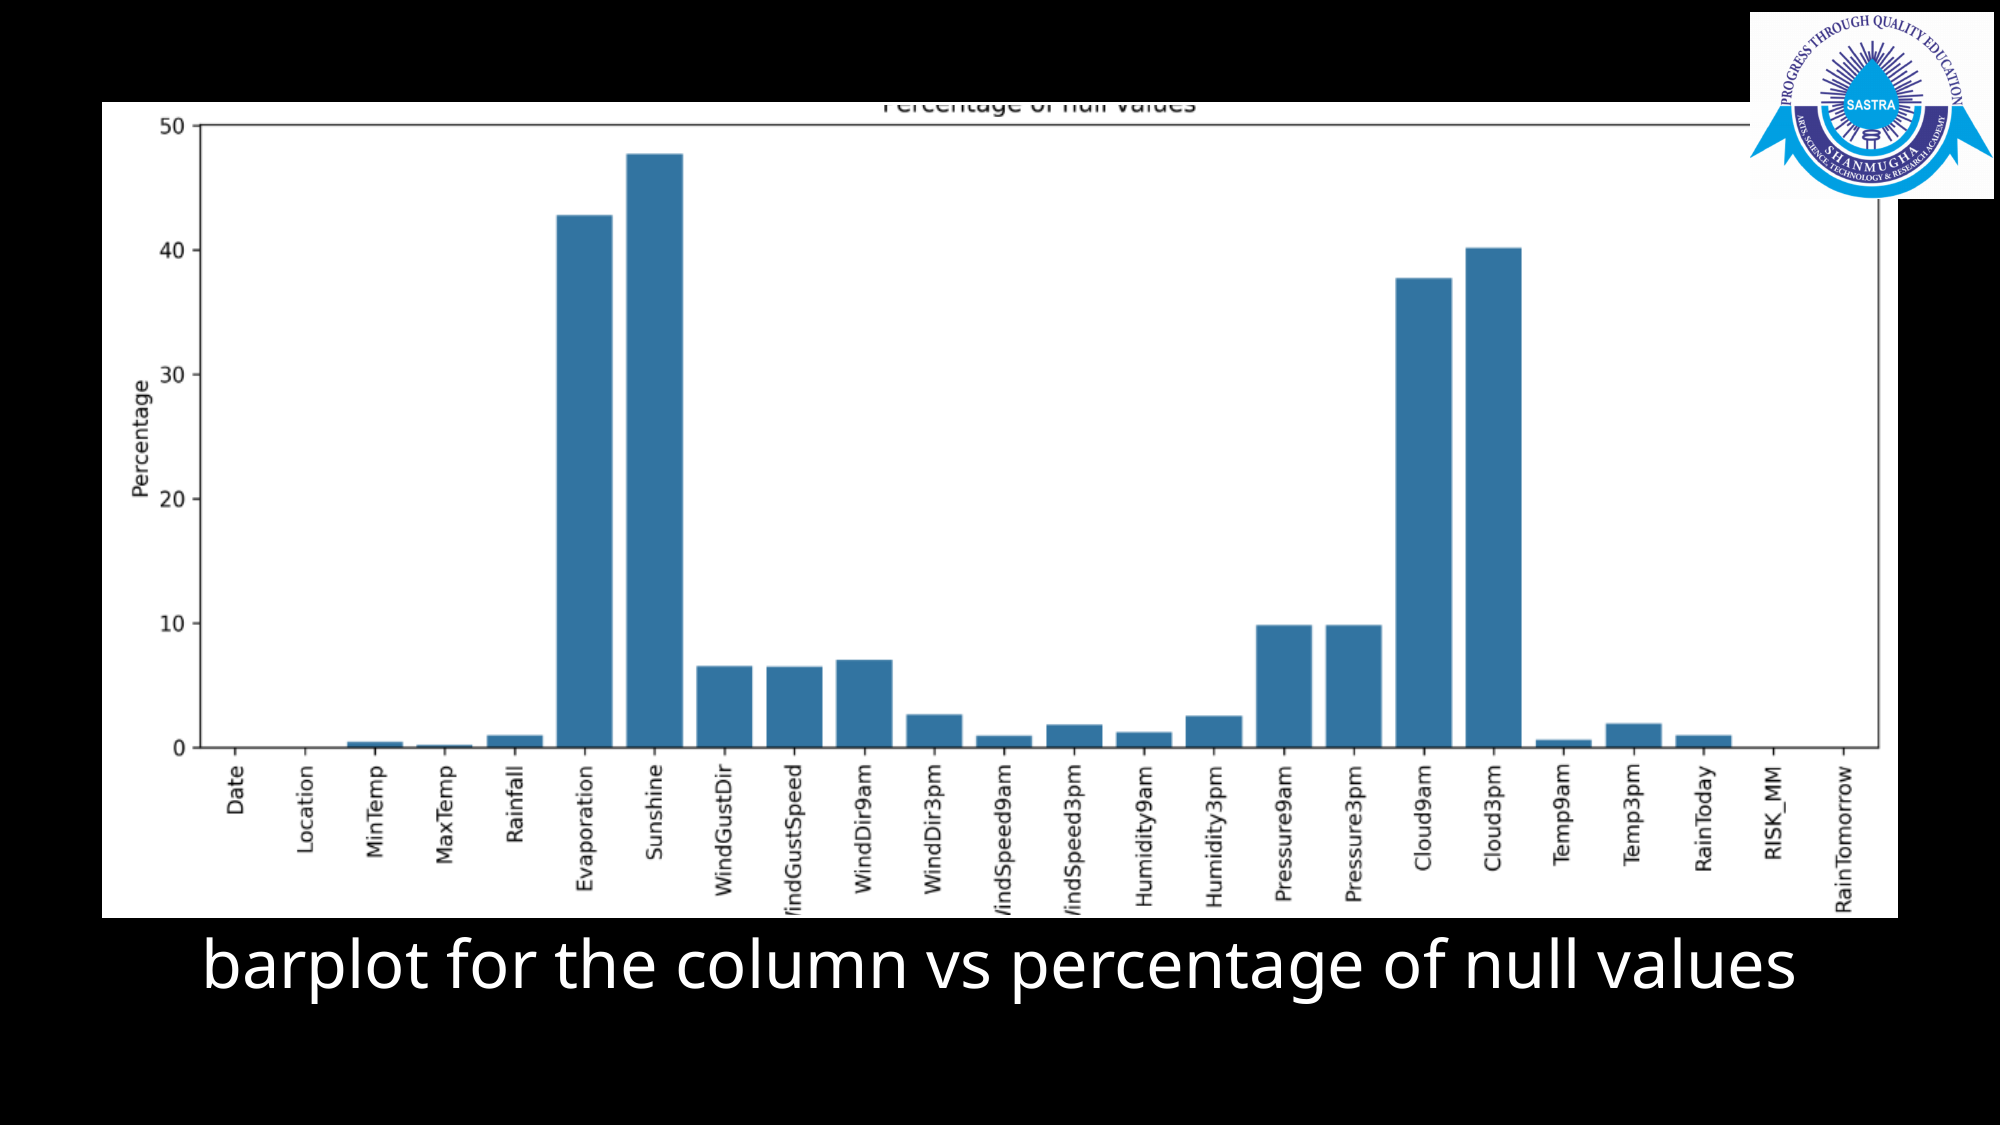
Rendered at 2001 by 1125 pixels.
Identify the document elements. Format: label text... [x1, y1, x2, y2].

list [104, 104, 1896, 916]
picture [1749, 12, 1995, 200]
title barplot for the column vs percentage of null values [105, 918, 1895, 1020]
